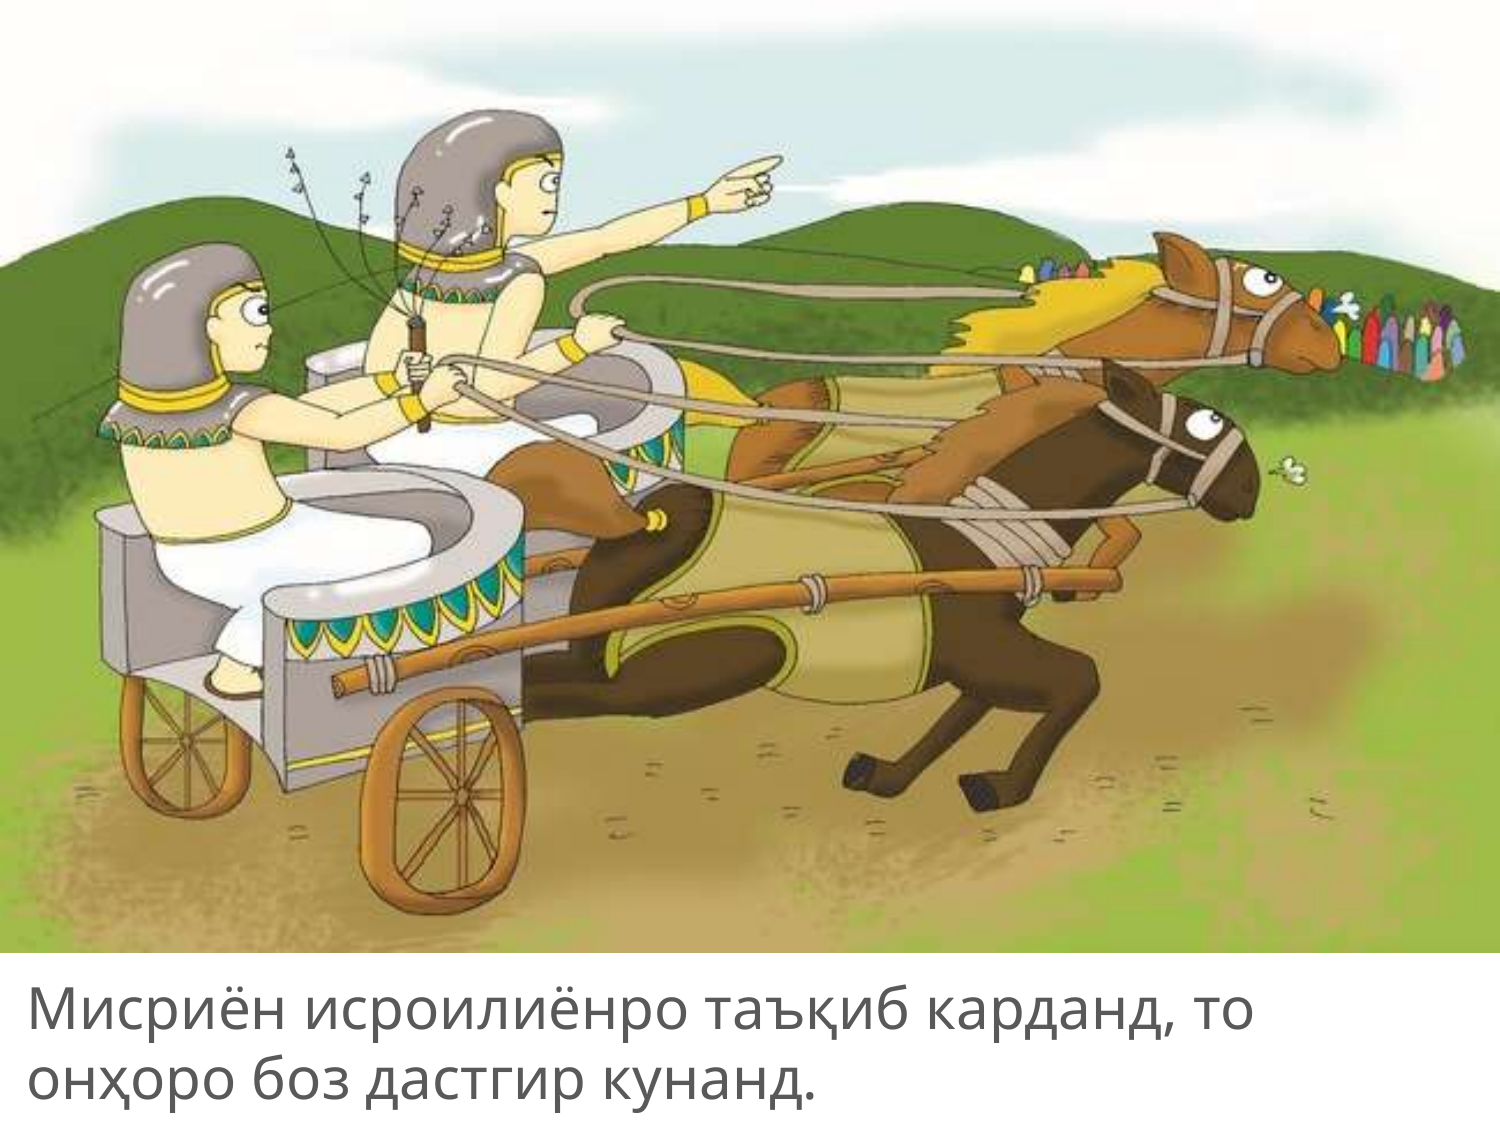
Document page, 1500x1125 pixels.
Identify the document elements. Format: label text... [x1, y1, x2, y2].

text_box Мисриён исроилиёнро таъқиб карданд, то онҳоро боз дастгир кунанд. [11, 964, 1483, 1119]
picture [0, 0, 1500, 953]
